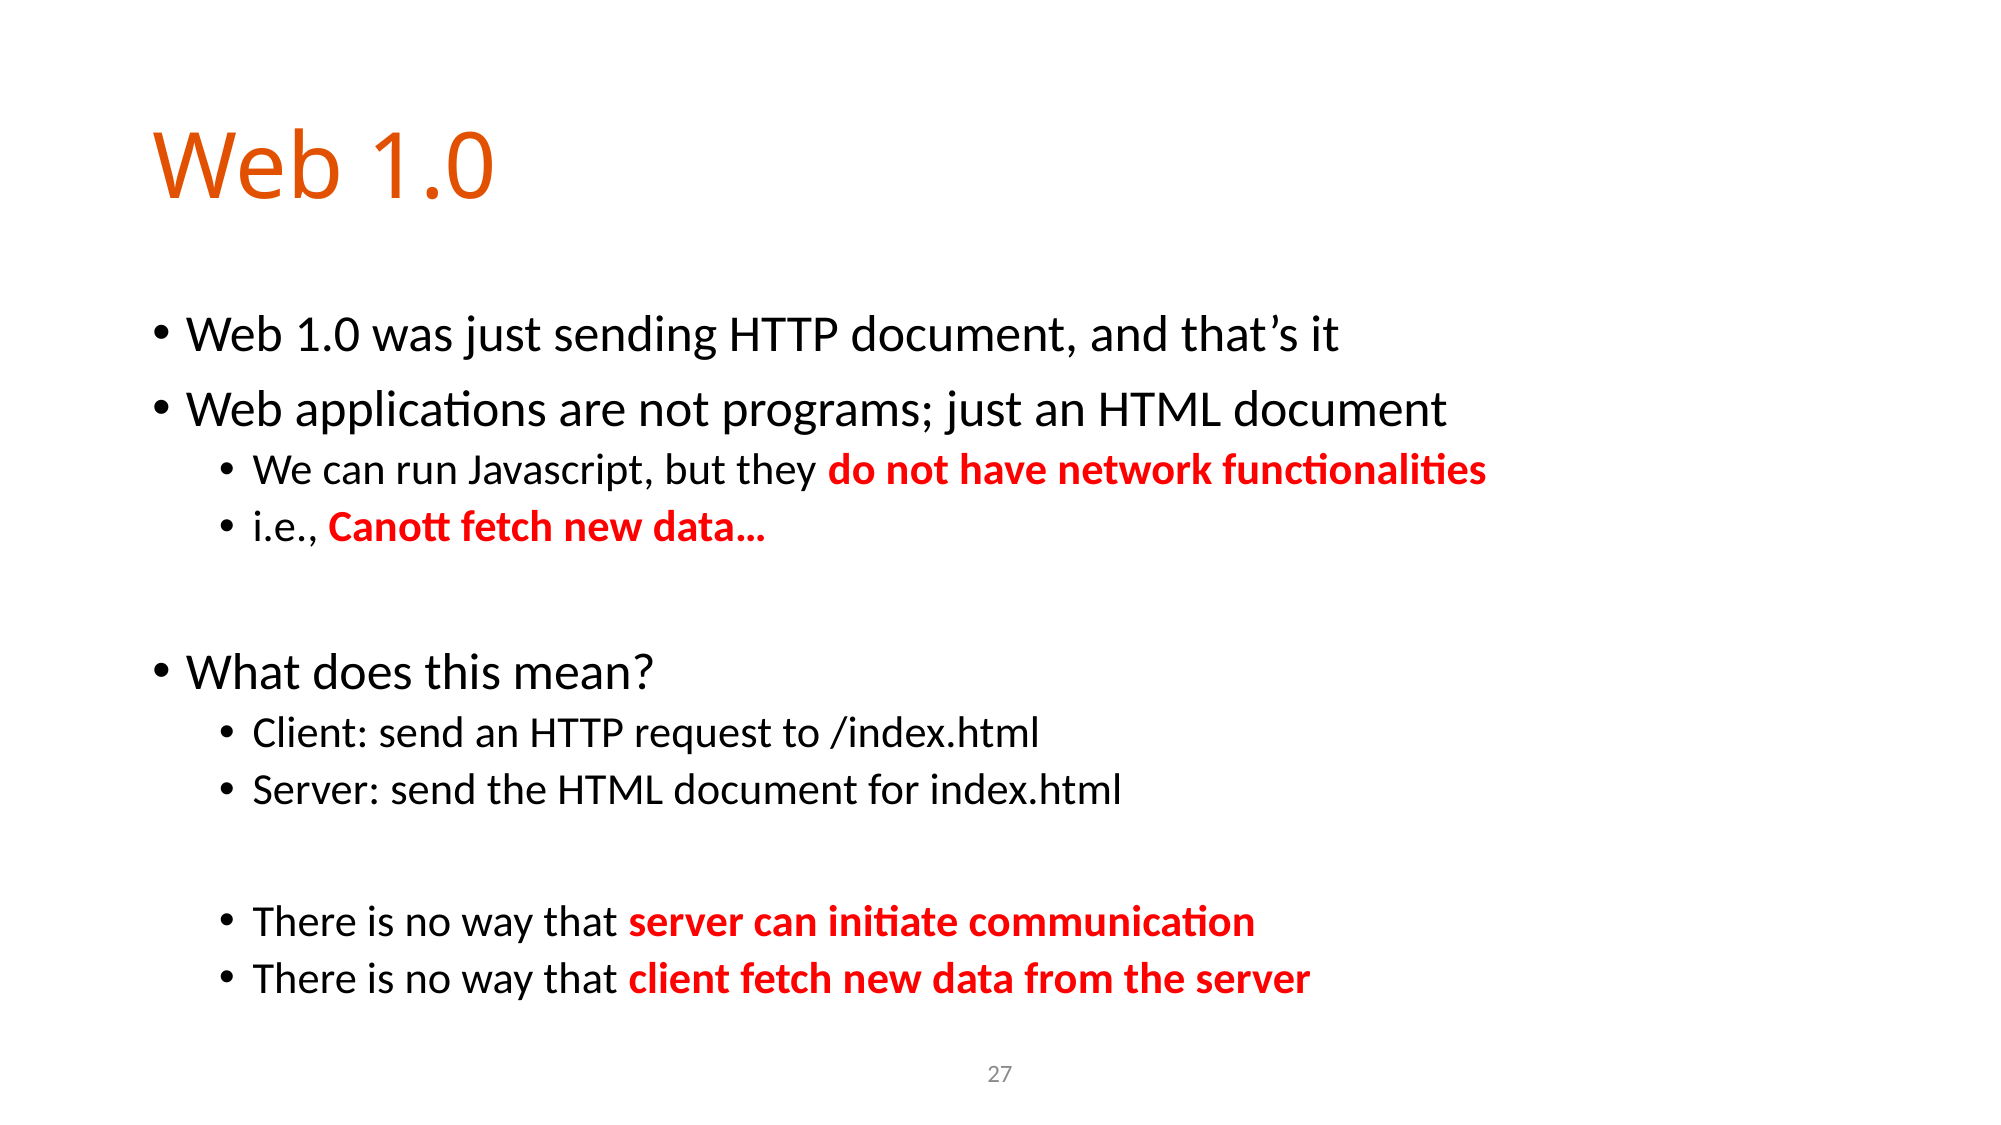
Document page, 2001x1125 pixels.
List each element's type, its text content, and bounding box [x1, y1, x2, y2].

title Web 1.0 [137, 59, 1863, 278]
slide_number 27 [774, 1042, 1225, 1103]
list Web 1.0 was just sending HTTP document, and that’s it Web applications are not programs; just an HTML document We can run Javascript, but they do not have network functionalities i.e., Canott fetch new data… What does this mean? Client: send an HTTP request to /index.html Server: send the HTML document for index.html There is no way that server can initiate communication There is no way that client fetch new data from the server [137, 299, 1863, 1014]
